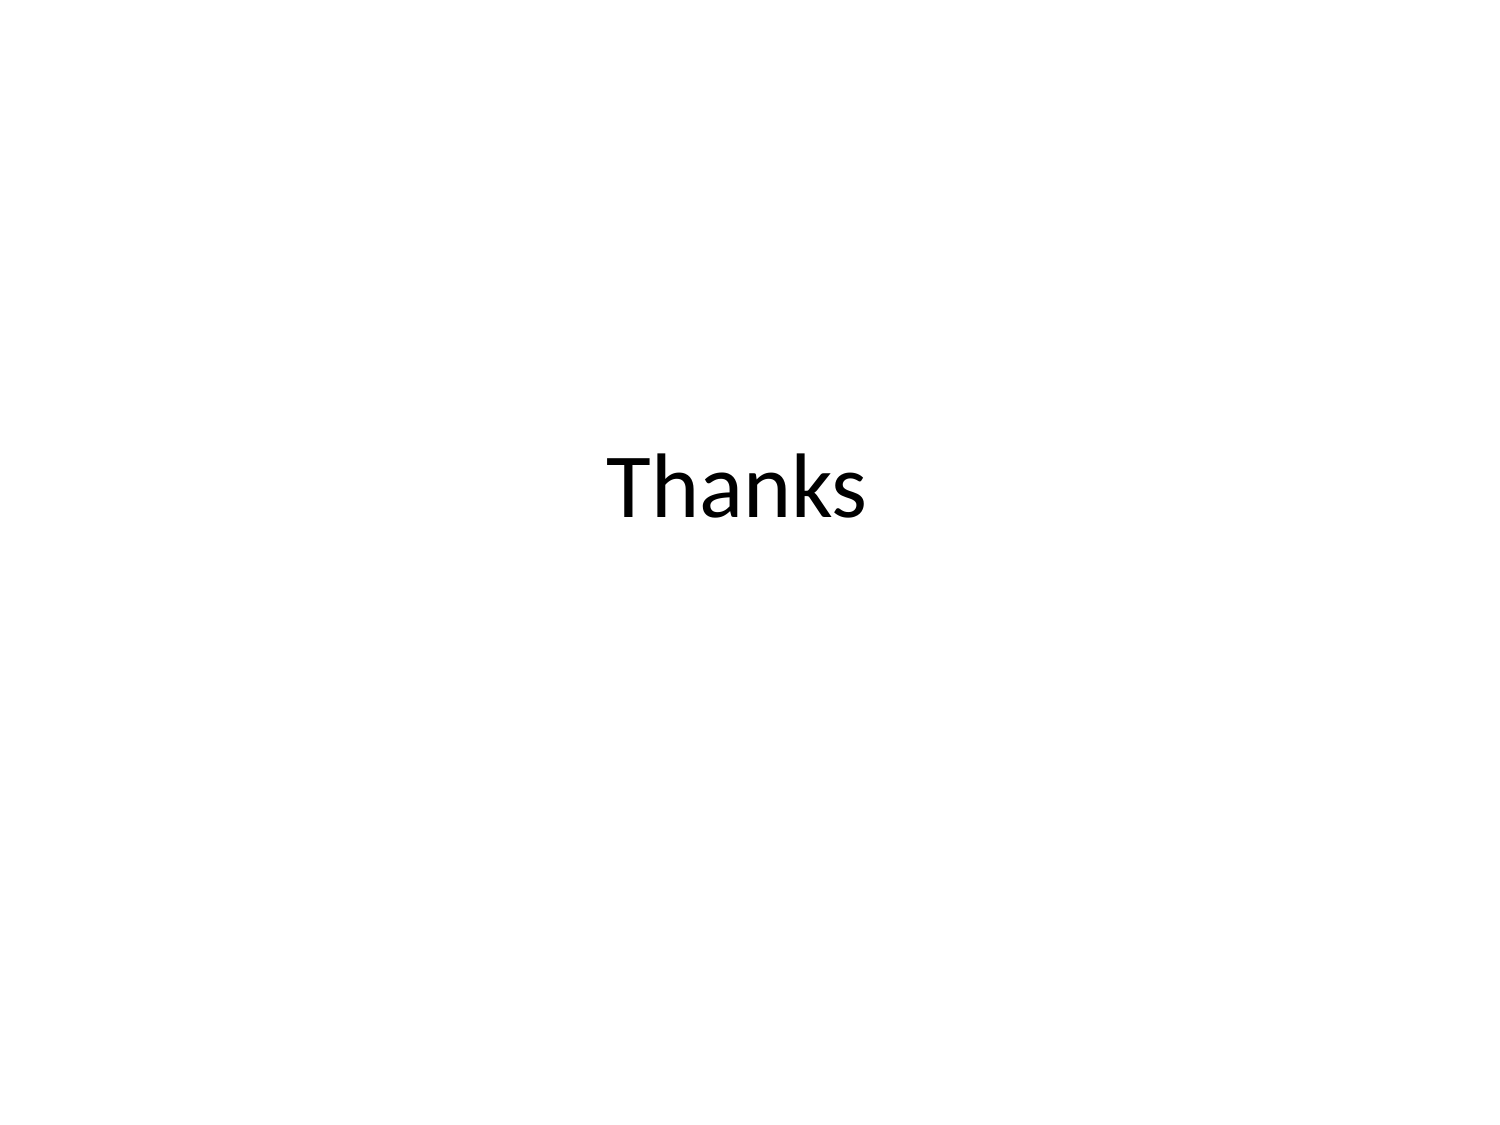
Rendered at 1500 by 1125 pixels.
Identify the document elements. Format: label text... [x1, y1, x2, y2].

title Thanks [62, 387, 1413, 575]
